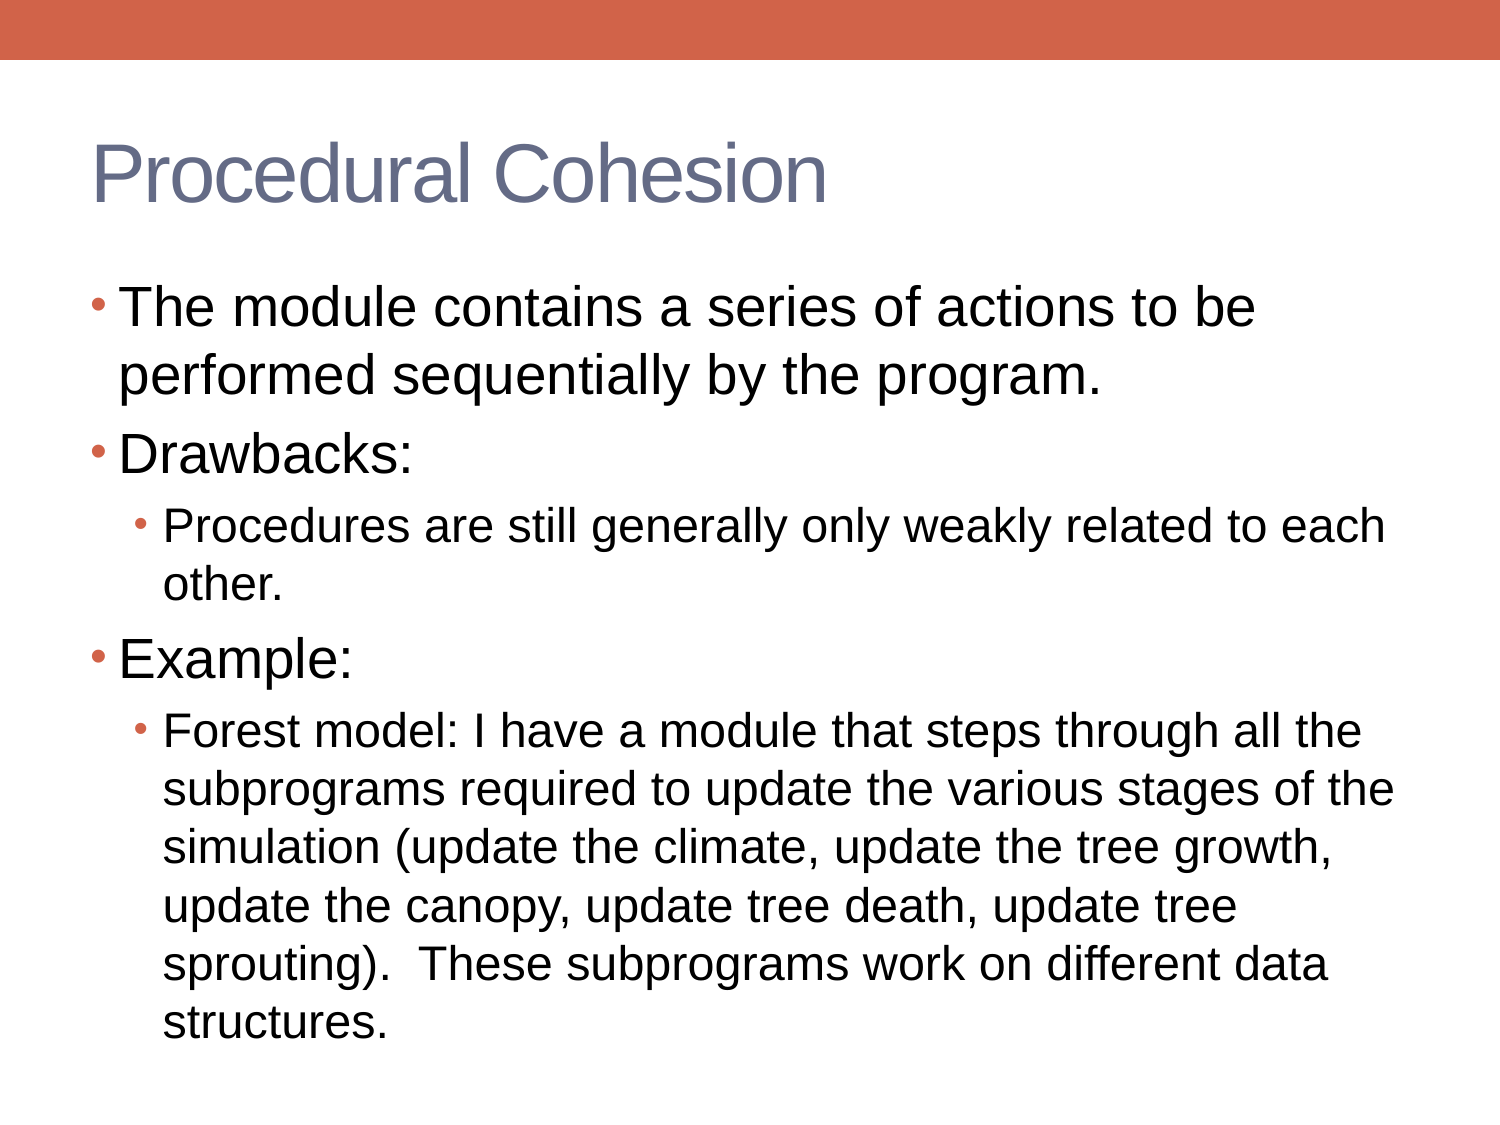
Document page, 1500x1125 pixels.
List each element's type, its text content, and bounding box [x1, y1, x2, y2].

title Procedural Cohesion [75, 87, 1425, 250]
list The module contains a series of actions to be performed sequentially by the program. Drawbacks: Procedures are still generally only weakly related to each other. Example: Forest model: I have a module that steps through all the subprograms required to update the various stages of the simulation (update the climate, update the tree growth, update the canopy, update tree death, update tree sprouting). These subprograms work on different data structures. [75, 262, 1425, 1063]
